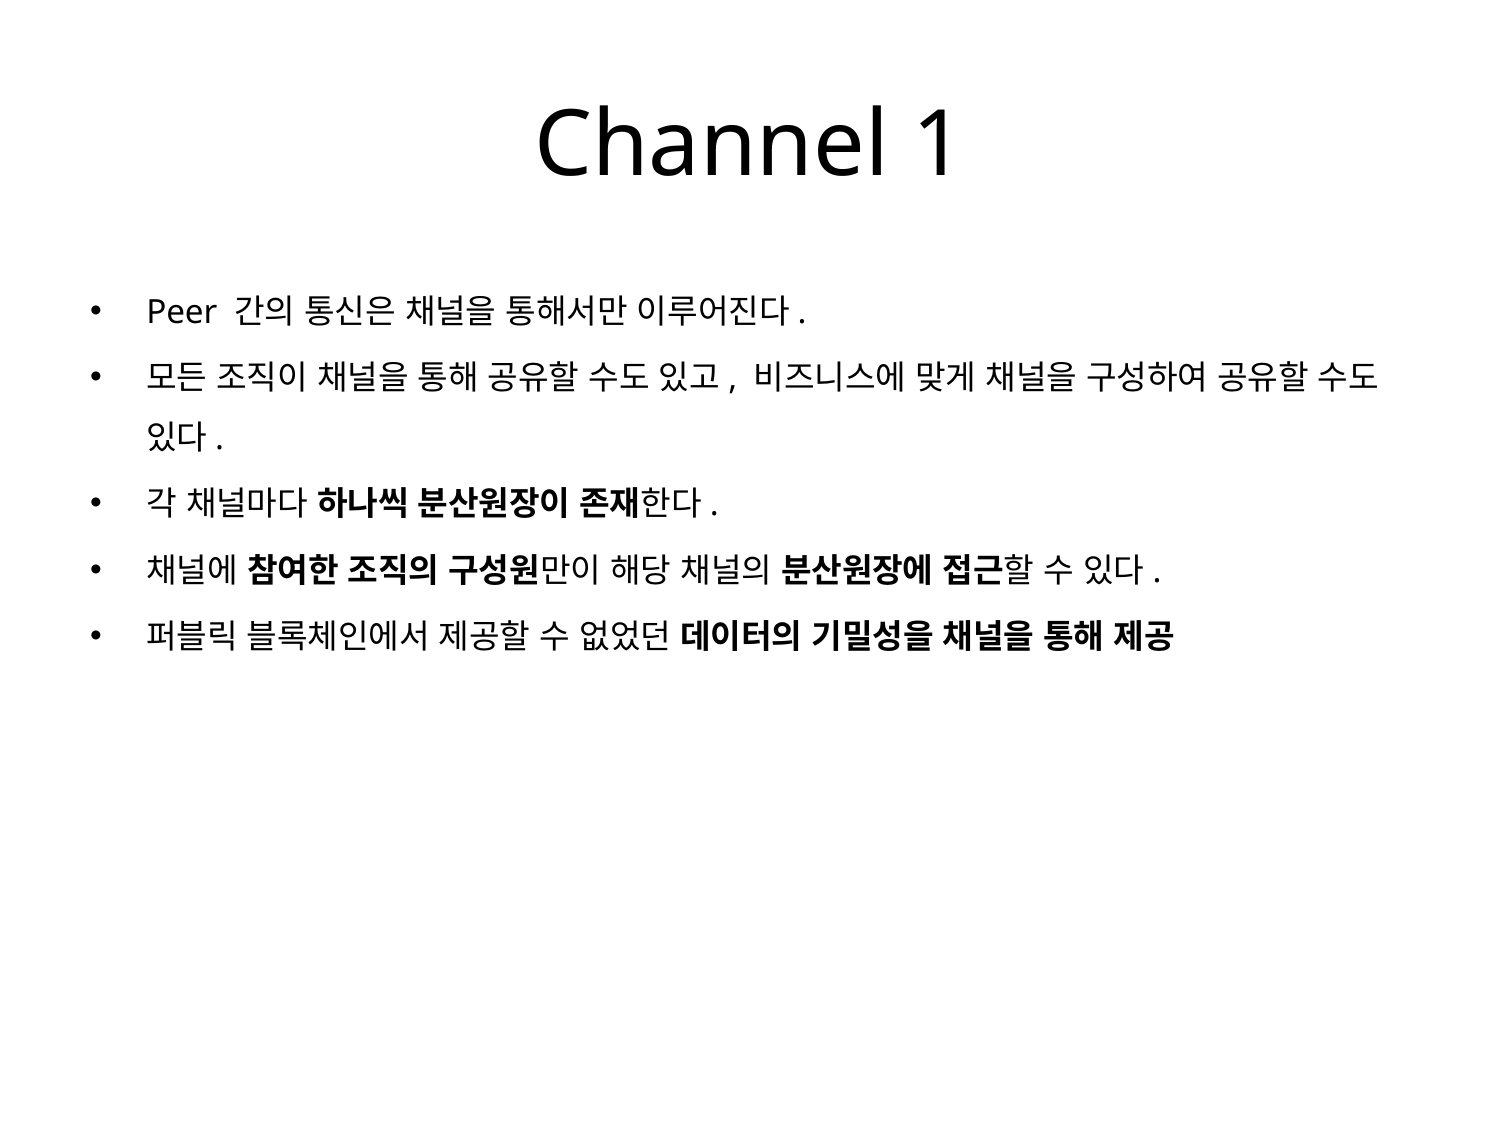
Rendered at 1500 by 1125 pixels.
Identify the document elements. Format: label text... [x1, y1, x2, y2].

list Peer 간의 통신은 채널을 통해서만 이루어진다. 모든 조직이 채널을 통해 공유할 수도 있고, 비즈니스에 맞게 채널을 구성하여 공유할 수도 있다. 각 채널마다 하나씩 분산원장이 존재한다. 채널에 참여한 조직의 구성원만이 해당 채널의 분산원장에 접근할 수 있다. 퍼블릭 블록체인에서 제공할 수 없었던 데이터의 기밀성을 채널을 통해 제공 [75, 262, 1425, 1005]
title Channel 1 [75, 45, 1425, 233]
